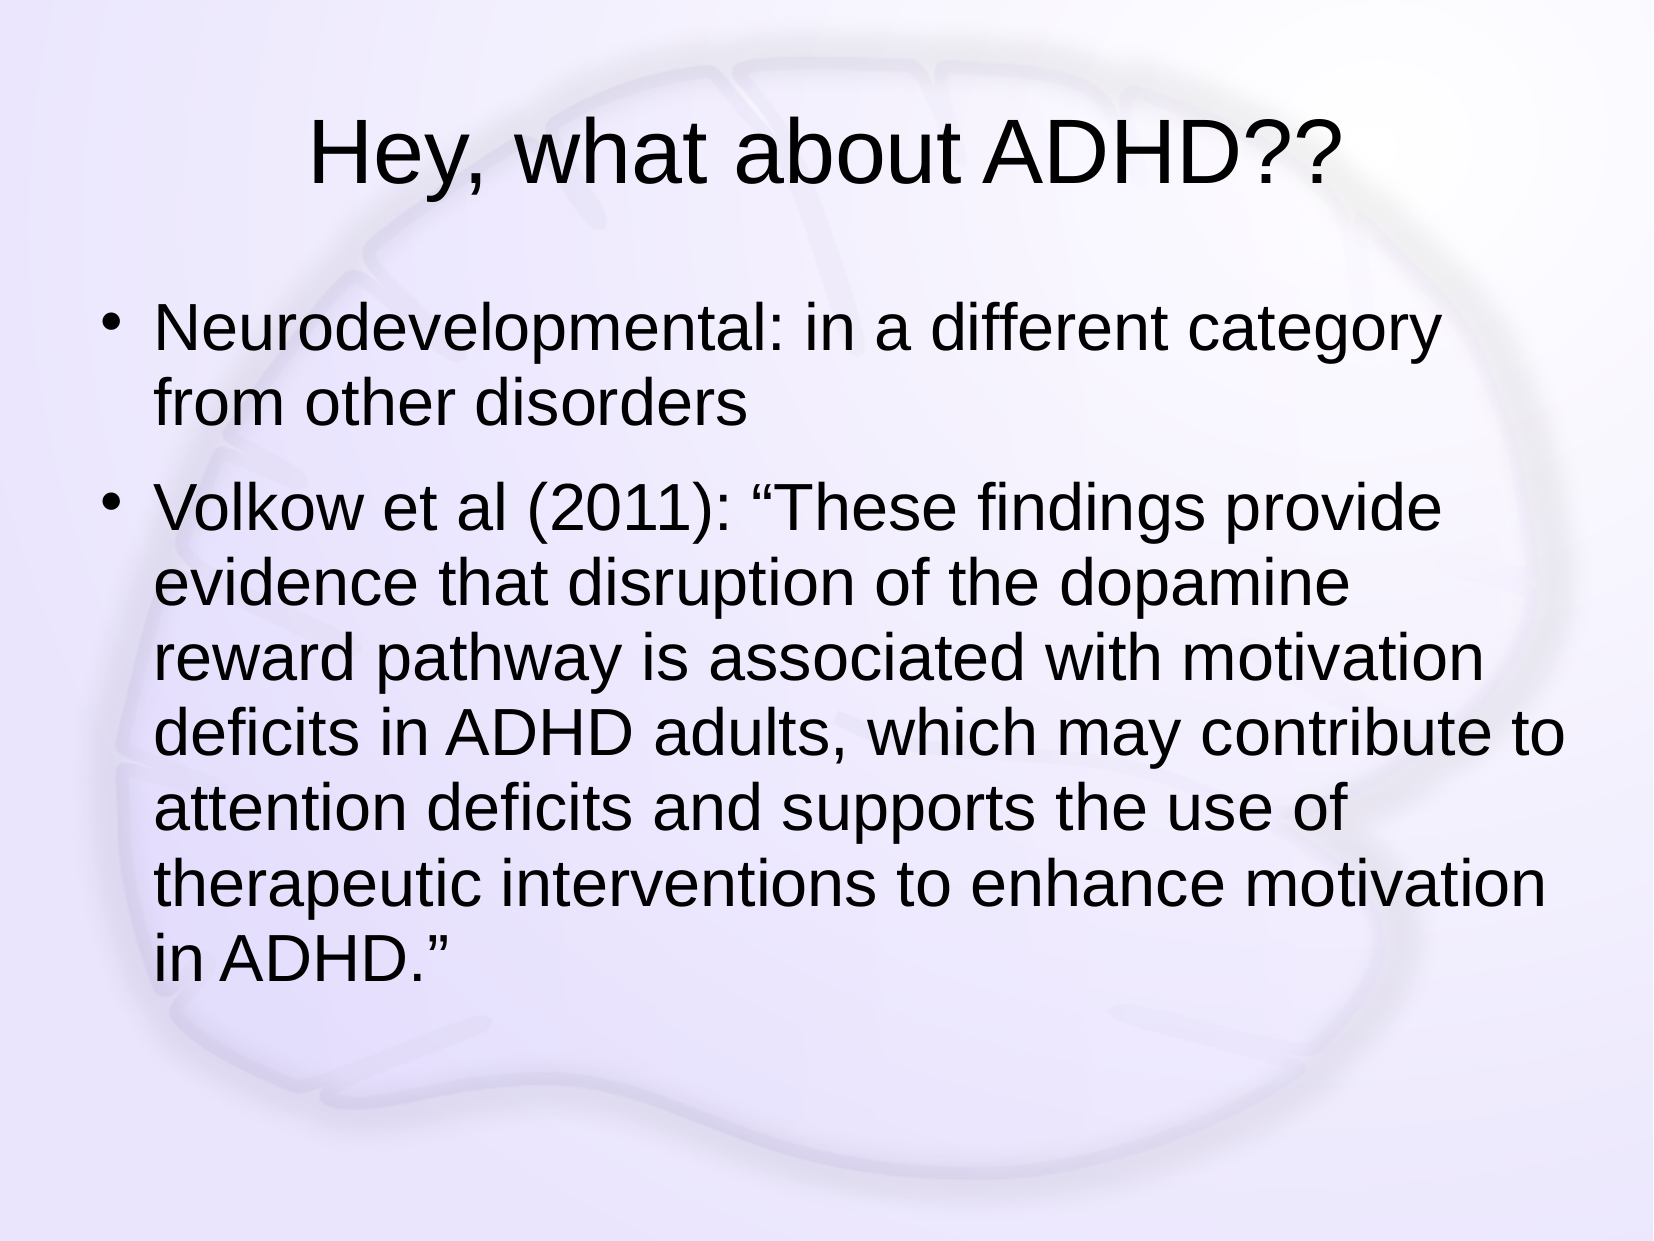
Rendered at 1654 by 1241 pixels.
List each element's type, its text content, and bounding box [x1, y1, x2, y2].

title Hey, what about ADHD?? [82, 49, 1571, 257]
list Neurodevelopmental: in a different category from other disorders Volkow et al (2011): “These findings provide evidence that disruption of the dopamine reward pathway is associated with motivation deficits in ADHD adults, which may contribute to attention deficits and supports the use of therapeutic interventions to enhance motivation in ADHD.” [82, 290, 1571, 1110]
picture [0, 0, 1654, 1241]
